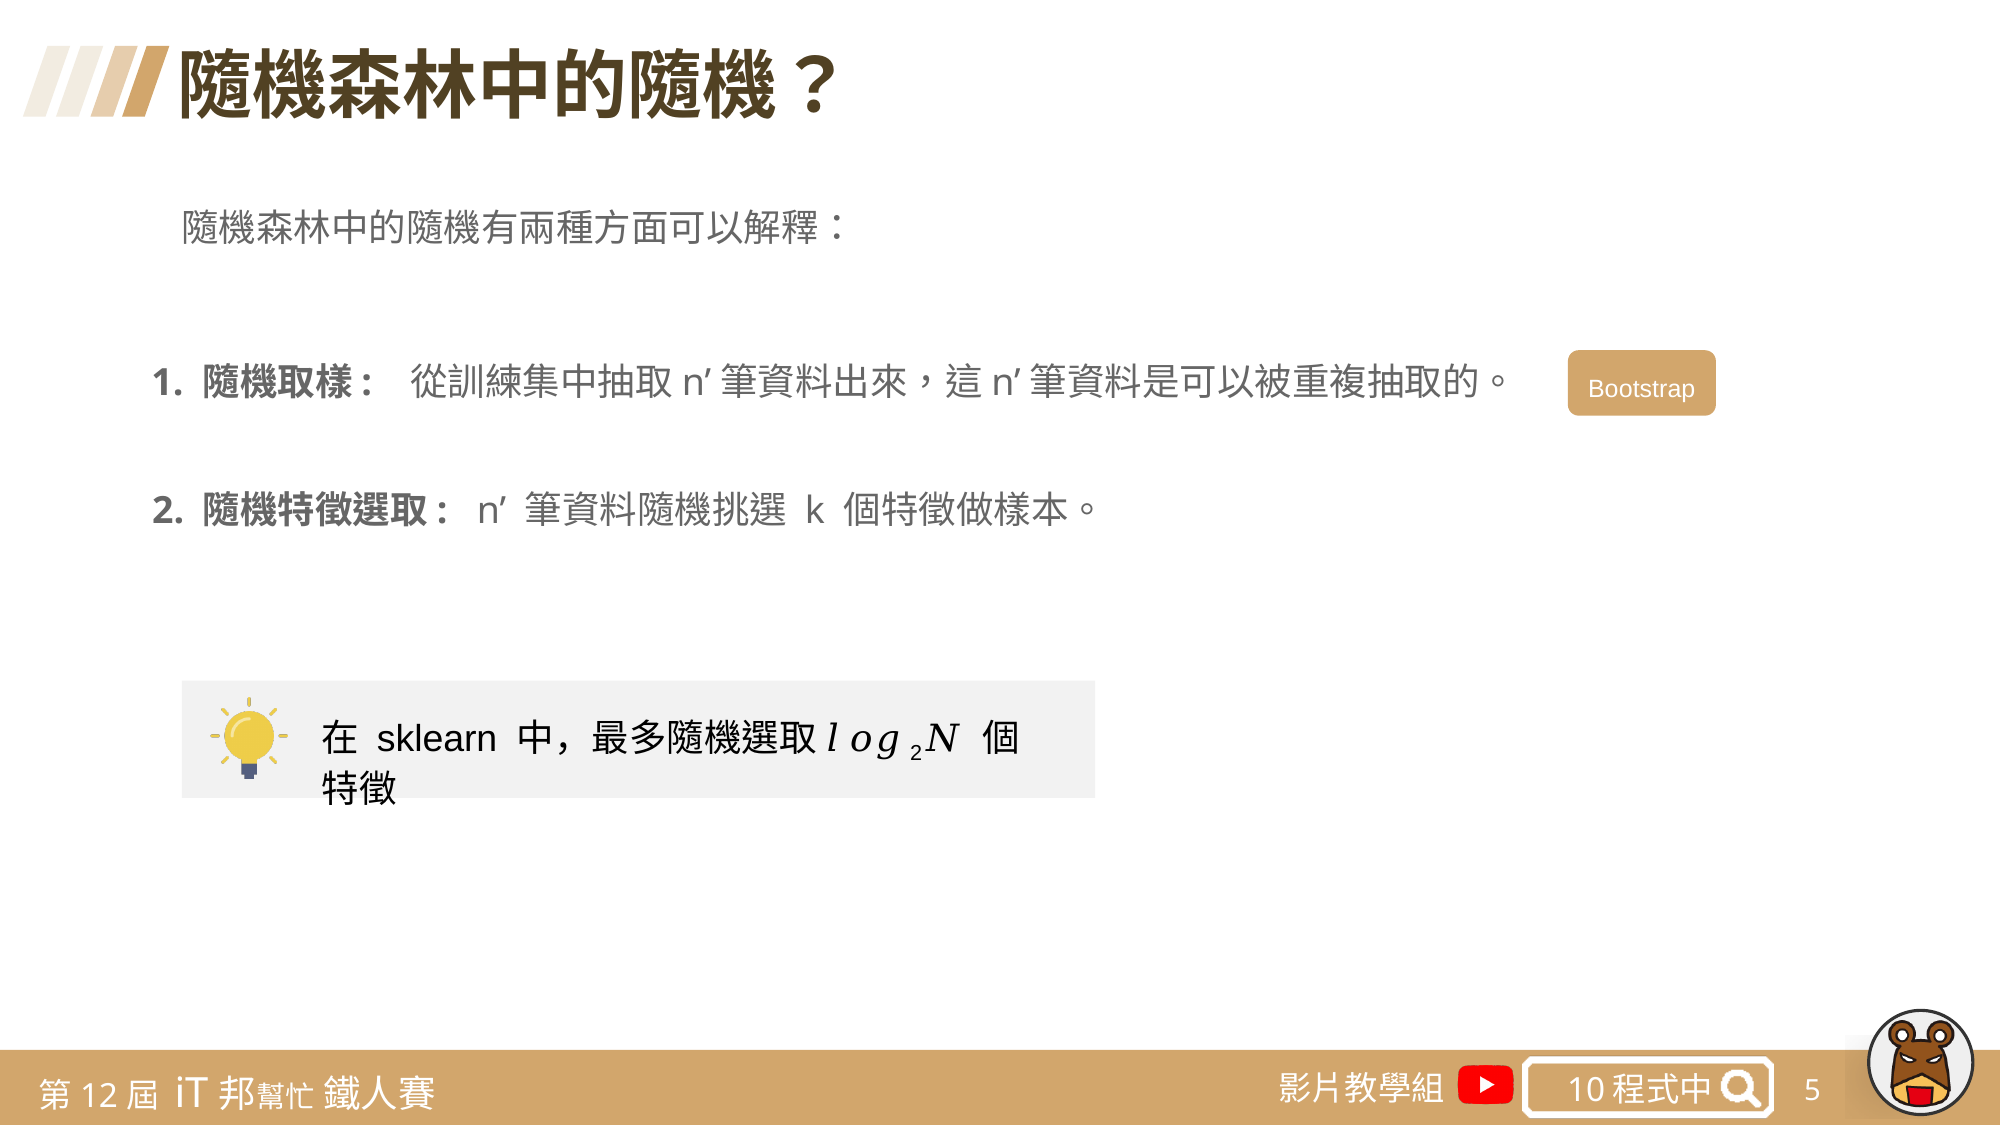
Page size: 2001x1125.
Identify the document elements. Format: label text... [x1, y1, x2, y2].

picture [1871, 1012, 1971, 1112]
text_box 2. 隨機特徵選取: n’ 筆資料隨機挑選 k 個特徵做樣本。 [137, 478, 1121, 628]
picture [208, 697, 290, 779]
picture [1410, 962, 1774, 1125]
list 隨機森林中的隨機？ [162, 40, 1691, 138]
text_box 在 sklearn 中，最多隨機選取 𝑙 𝑜𝑔2𝑁 個特徵 [307, 706, 1066, 818]
text_box 1. 隨機取樣: 從訓練集中抽取n’筆資料出來，這n’筆資料是可以被重複抽取的。 [136, 350, 1532, 410]
text_box [181, 680, 1096, 799]
text_box 隨機森林中的隨機有兩種方面可以解釋： [166, 196, 872, 256]
text_box Bootstrap [1566, 349, 1717, 417]
